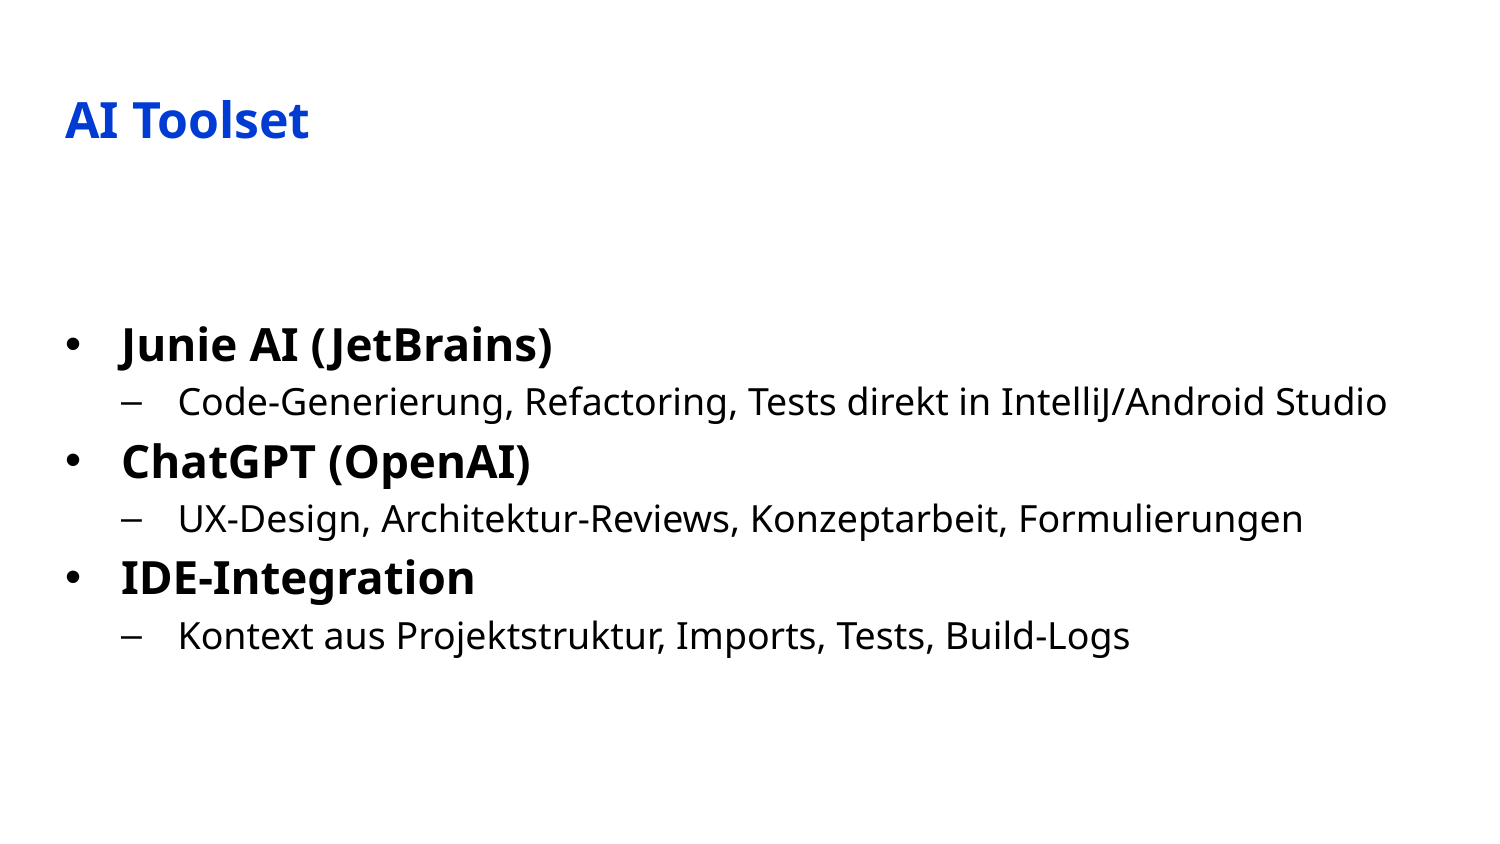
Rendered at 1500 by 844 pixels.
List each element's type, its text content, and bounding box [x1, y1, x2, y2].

title AI Toolset [50, 47, 1500, 190]
list Junie AI (JetBrains) Code-Generierung, Refactoring, Tests direkt in IntelliJ/Android Studio ChatGPT (OpenAI) UX-Design, Architektur-Reviews, Konzeptarbeit, Formulierungen IDE-Integration Kontext aus Projektstruktur, Imports, Tests, Build-Logs [50, 308, 1500, 844]
